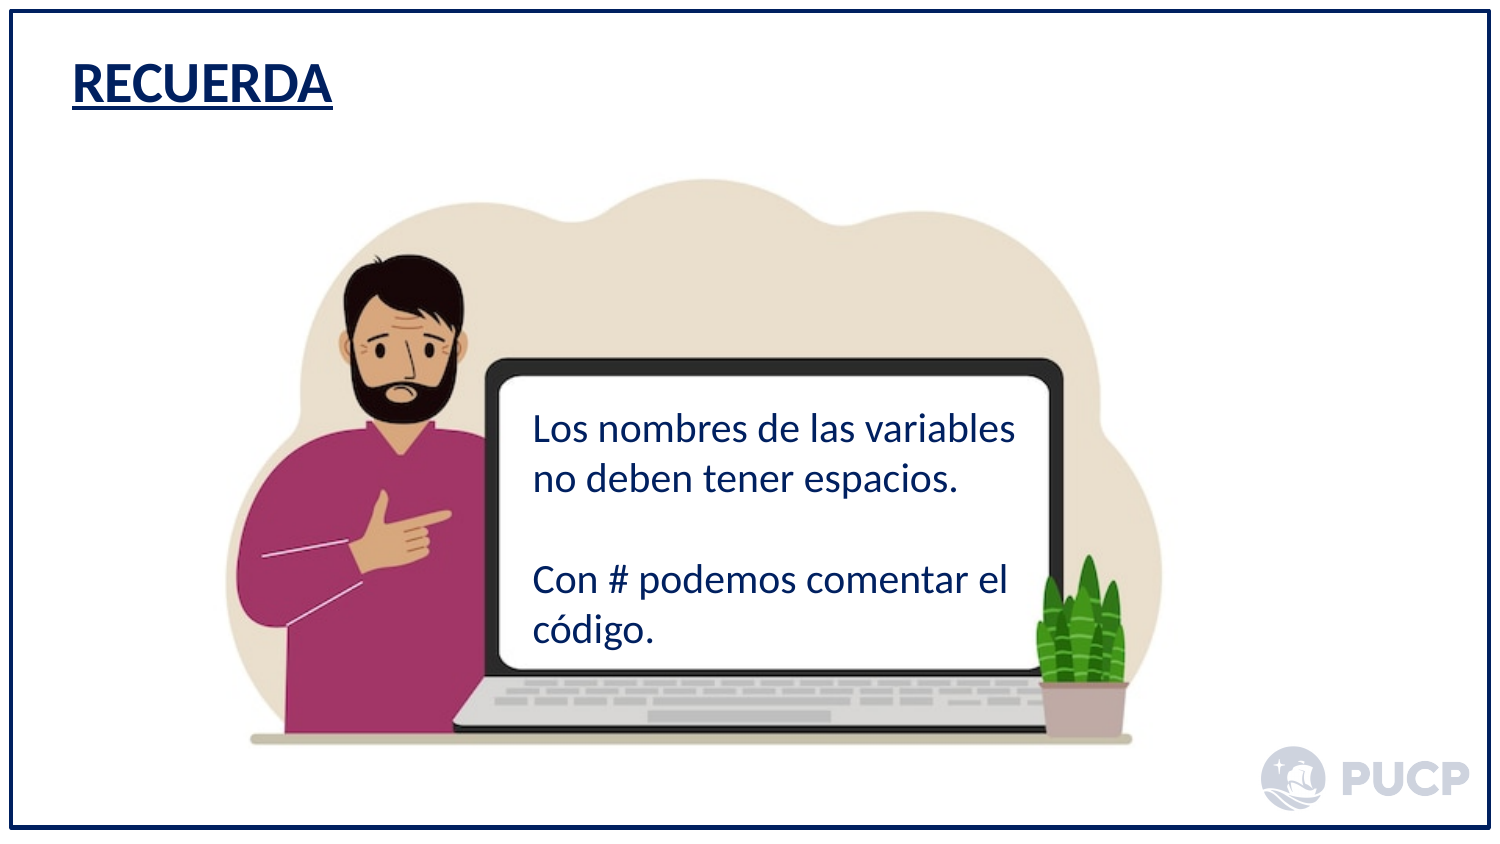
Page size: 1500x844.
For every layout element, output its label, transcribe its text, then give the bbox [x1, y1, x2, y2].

text_box RECUERDA [57, 36, 348, 121]
picture [1230, 713, 1500, 844]
picture [202, 122, 1182, 808]
text_box [9, 9, 1491, 830]
